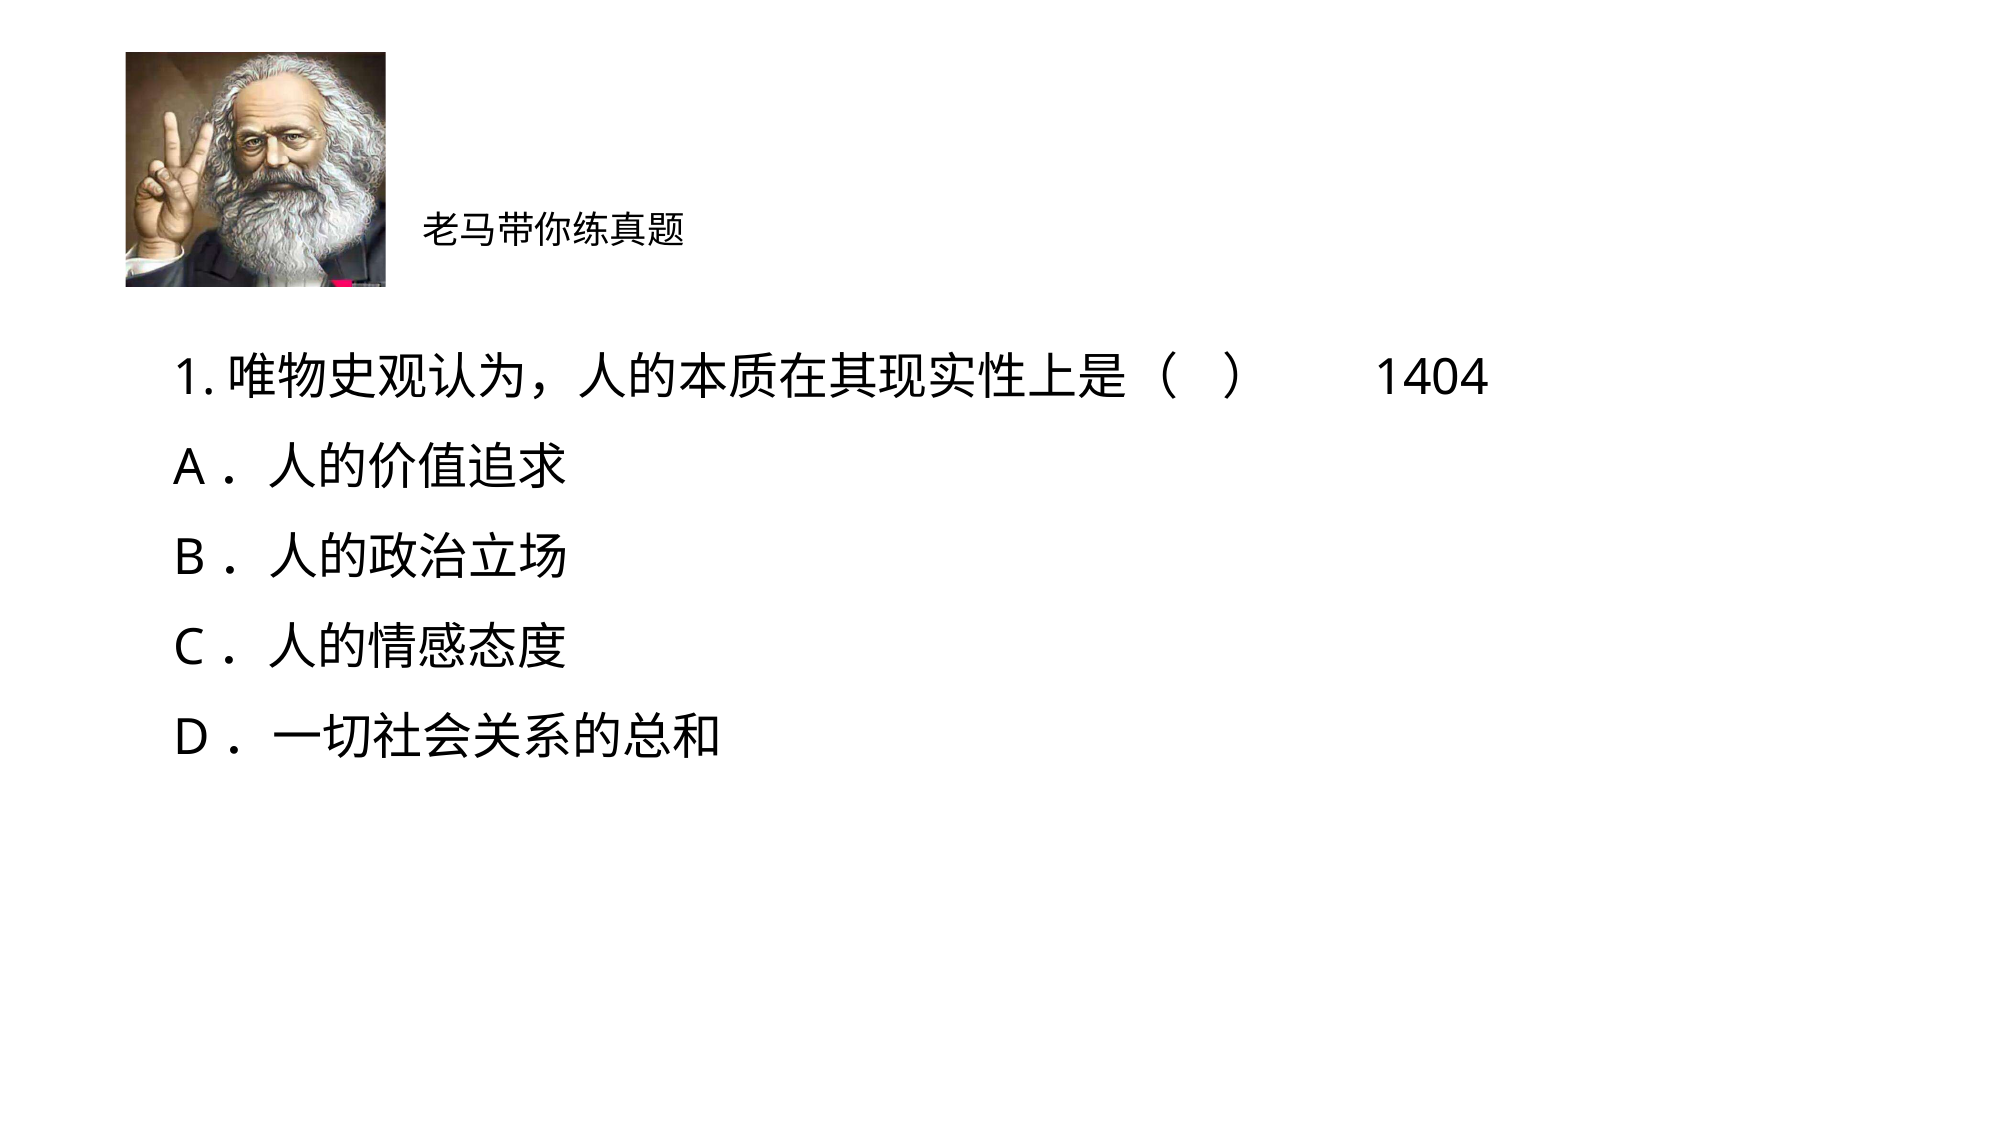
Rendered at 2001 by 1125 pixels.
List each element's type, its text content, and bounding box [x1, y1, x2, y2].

picture [125, 51, 386, 287]
list 1.唯物史观认为，人的本质在其现实性上是（ ） 1404 A．人的价值追求 B．人的政治立场 C．人的情感态度 D．一切社会关系的总和 [158, 307, 1926, 1080]
title 老马带你练真题 [407, 171, 1409, 287]
